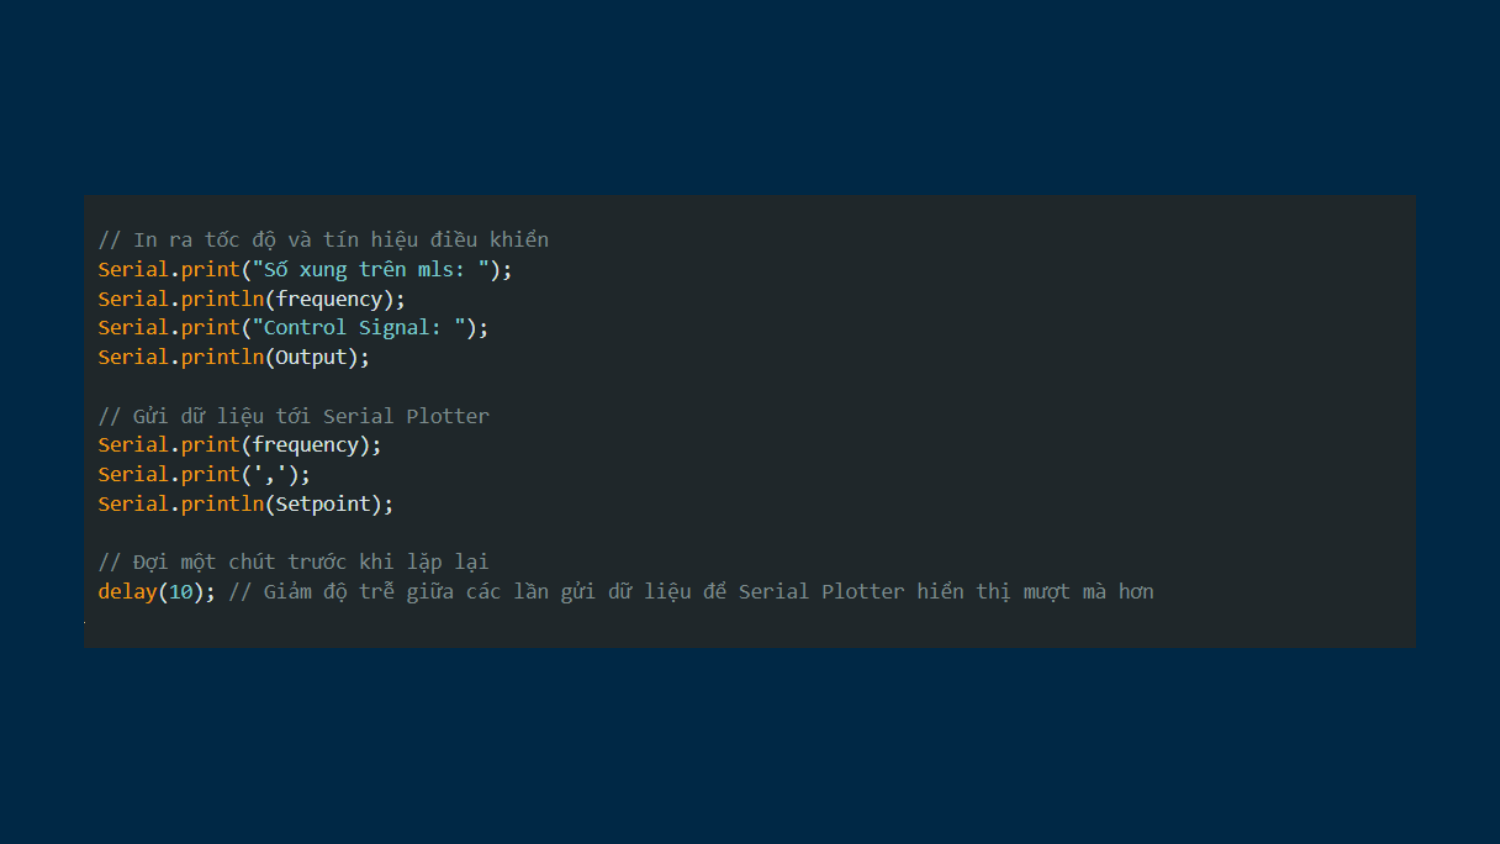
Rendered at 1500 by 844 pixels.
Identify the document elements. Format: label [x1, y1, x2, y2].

picture [84, 195, 1416, 649]
